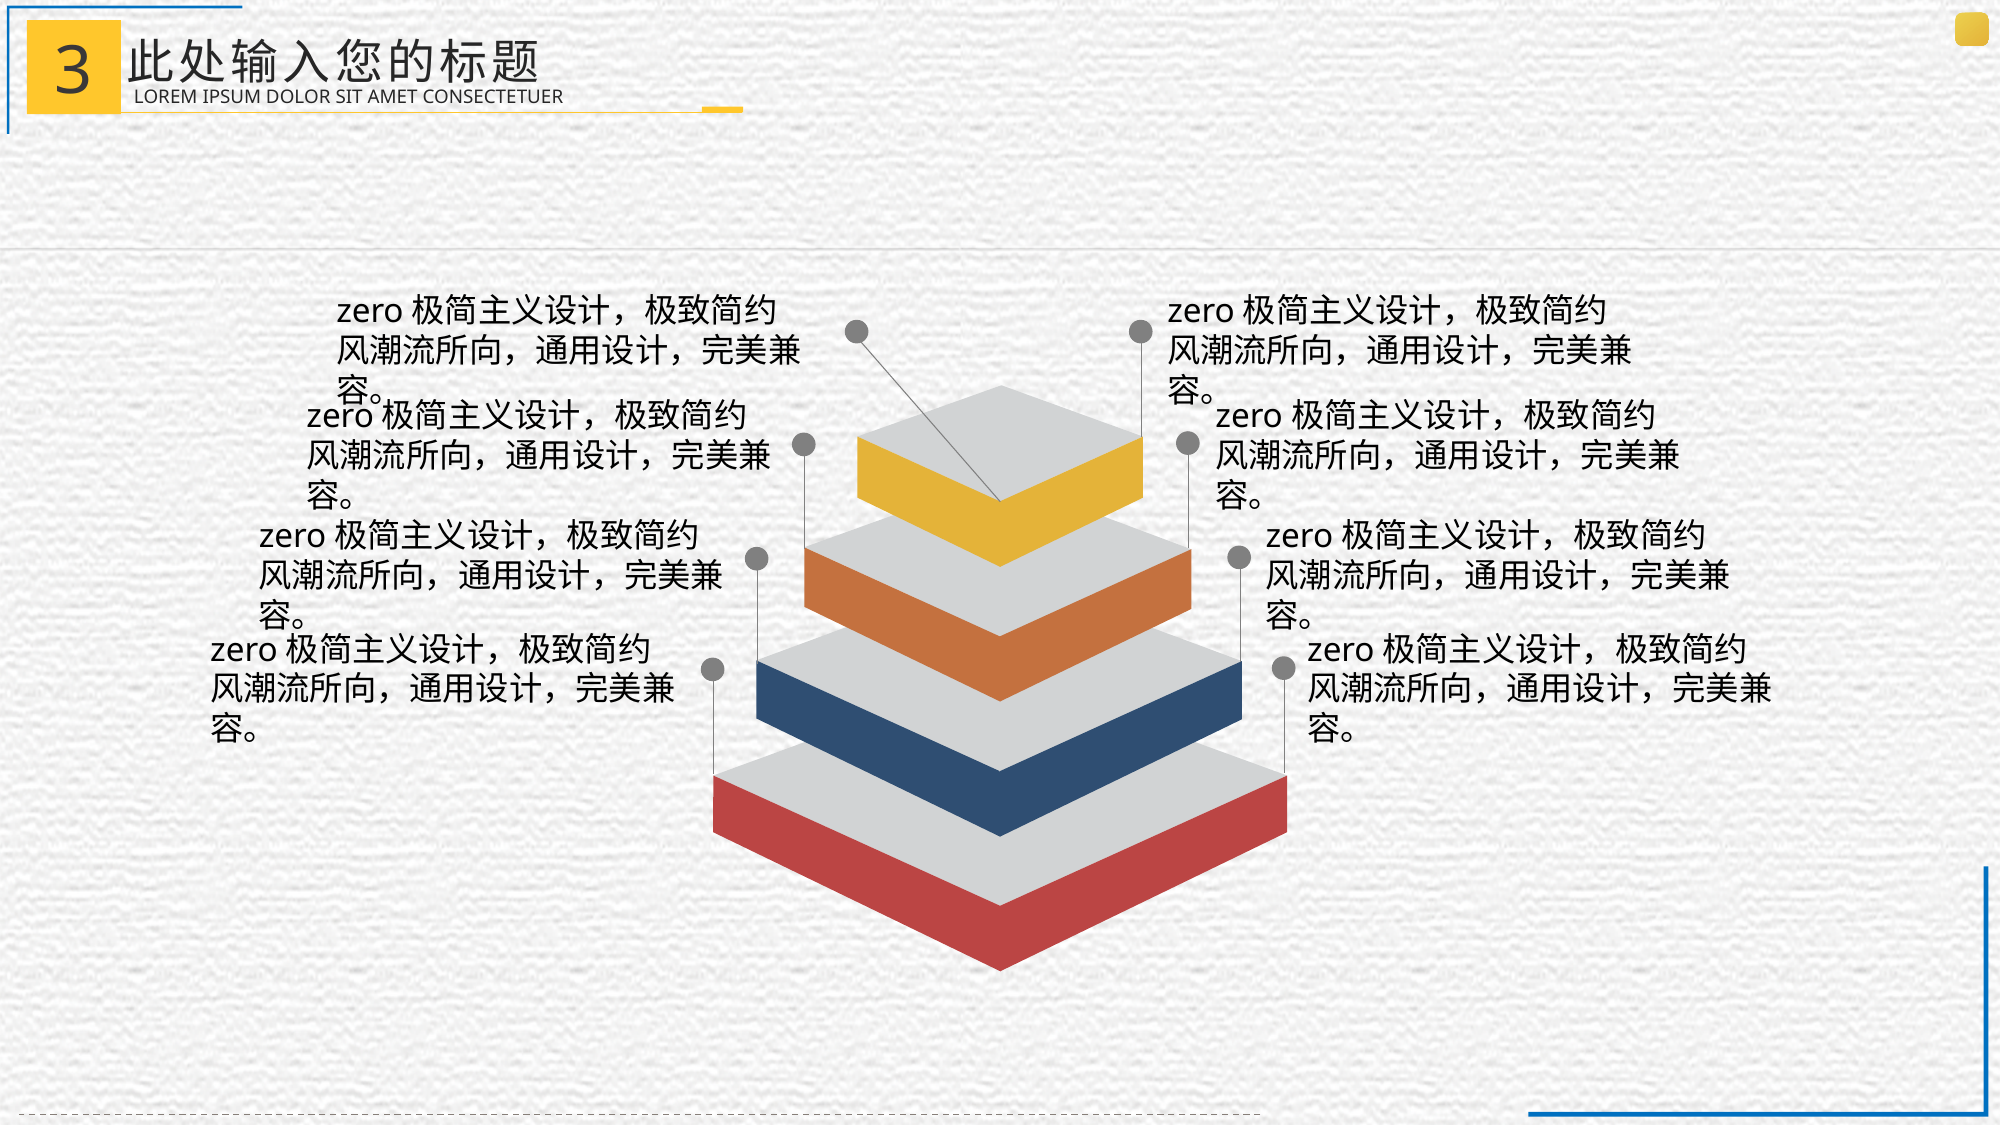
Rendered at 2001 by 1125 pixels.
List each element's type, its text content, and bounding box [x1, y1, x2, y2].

text_box zero极简主义设计，极致简约风潮流所向，通用设计，完美兼容。 [1152, 282, 1654, 379]
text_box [844, 319, 1153, 567]
text_box [1527, 865, 1989, 1118]
text_box 3 [26, 19, 119, 115]
text_box zero极简主义设计，极致简约风潮流所向，通用设计，完美兼容。 [291, 387, 793, 484]
text_box zero极简主义设计，极致简约风潮流所向，通用设计，完美兼容。 [1200, 387, 1702, 484]
text_box zero极简主义设计，极致简约风潮流所向，通用设计，完美兼容。 [195, 620, 697, 717]
text_box zero极简主义设计，极致简约风潮流所向，通用设计，完美兼容。 [321, 282, 823, 379]
text_box LOREM IPSUM DOLOR SIT AMET CONSECTETUER [119, 77, 795, 116]
text_box zero极简主义设计，极致简约风潮流所向，通用设计，完美兼容。 [1292, 620, 1794, 717]
text_box [6, 5, 244, 135]
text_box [700, 656, 1296, 972]
text_box zero极简主义设计，极致简约风潮流所向，通用设计，完美兼容。 [1250, 507, 1752, 604]
picture [0, 0, 2000, 1125]
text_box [791, 431, 1200, 702]
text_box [744, 545, 1252, 837]
text_box zero极简主义设计，极致简约风潮流所向，通用设计，完美兼容。 [243, 507, 745, 604]
text_box 此处输入您的标题 [108, 15, 559, 99]
text_box [1955, 12, 1989, 46]
